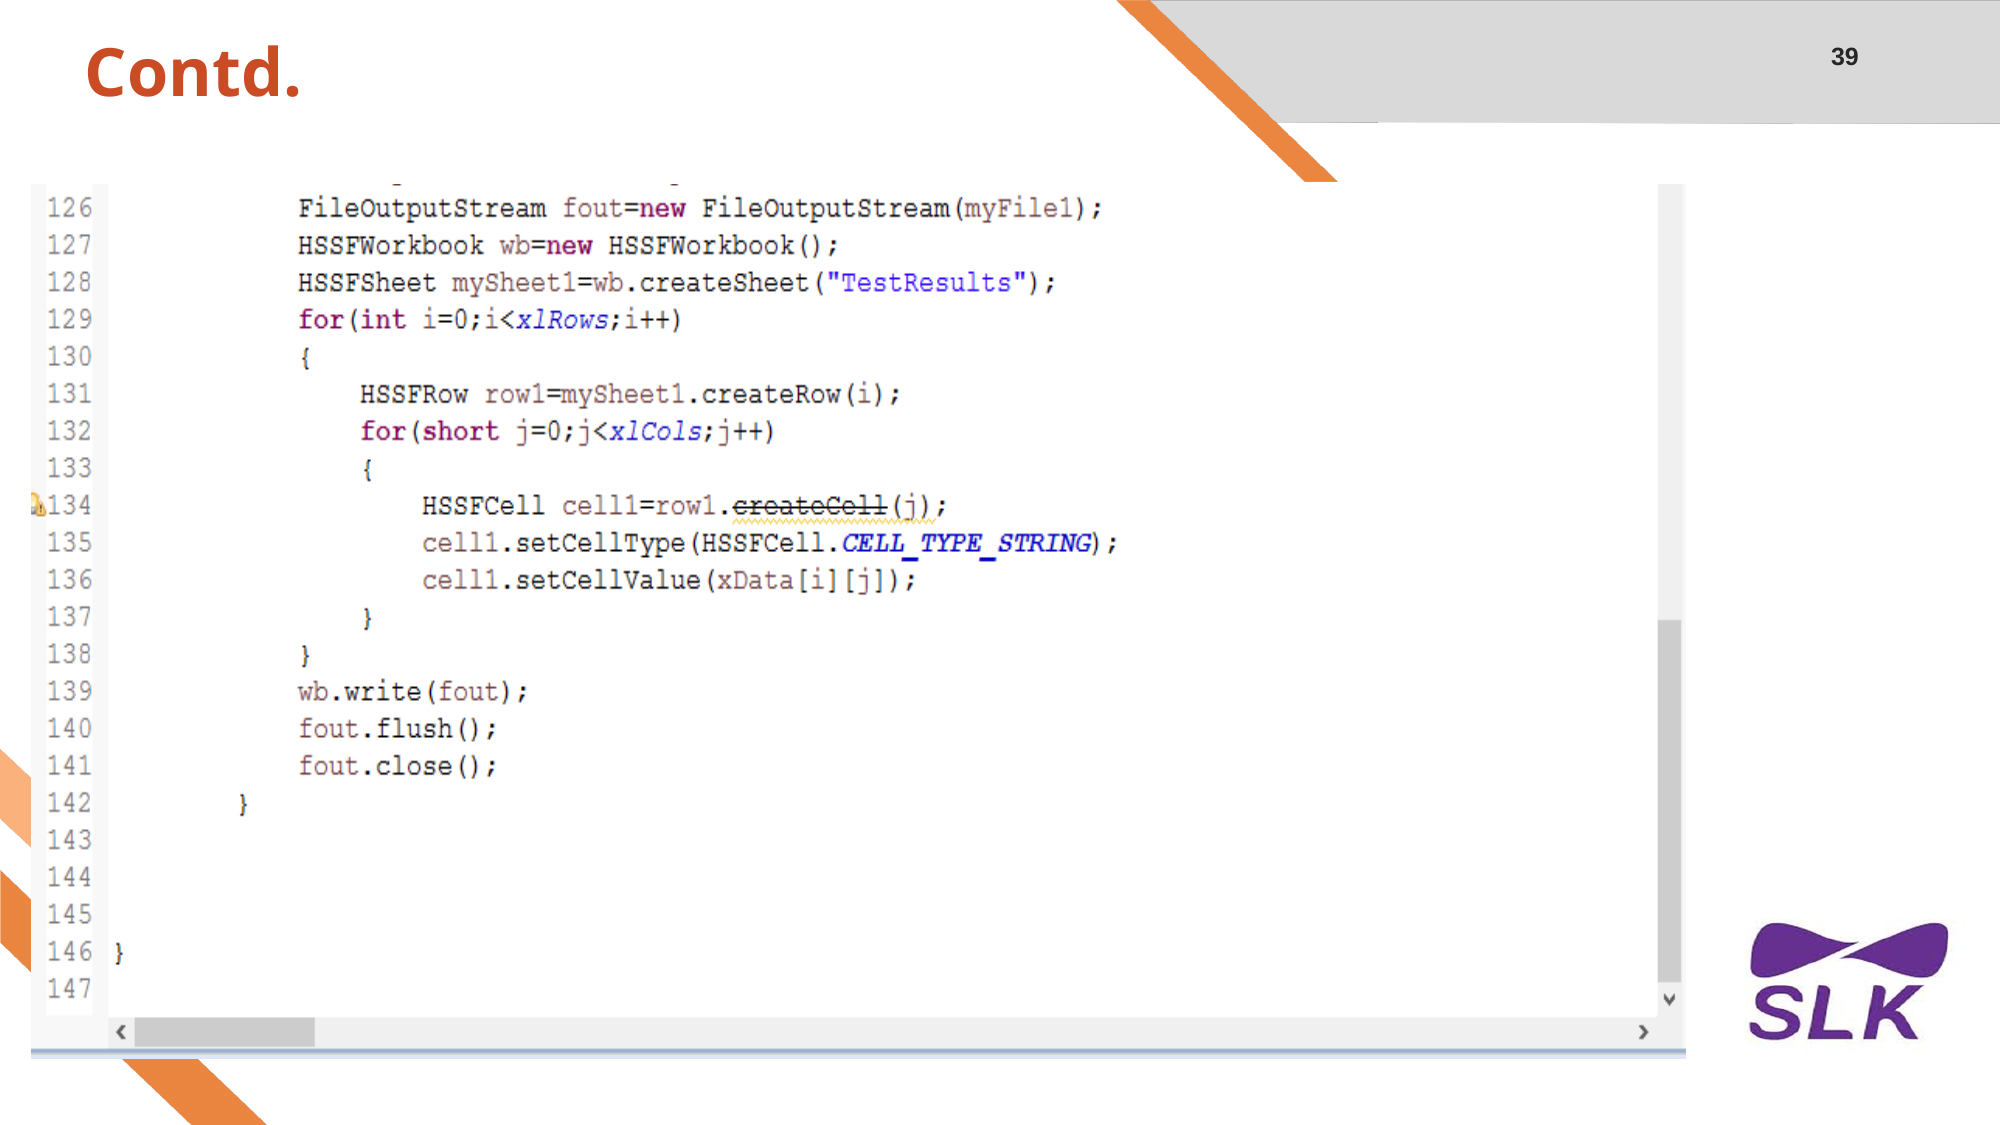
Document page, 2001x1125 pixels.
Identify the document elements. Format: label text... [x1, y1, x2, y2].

picture [0, 184, 1686, 1125]
title Contd. [55, 13, 1070, 125]
picture [1704, 869, 1985, 1102]
picture [1116, 0, 2000, 182]
slide_number 39 [1790, 28, 1900, 78]
